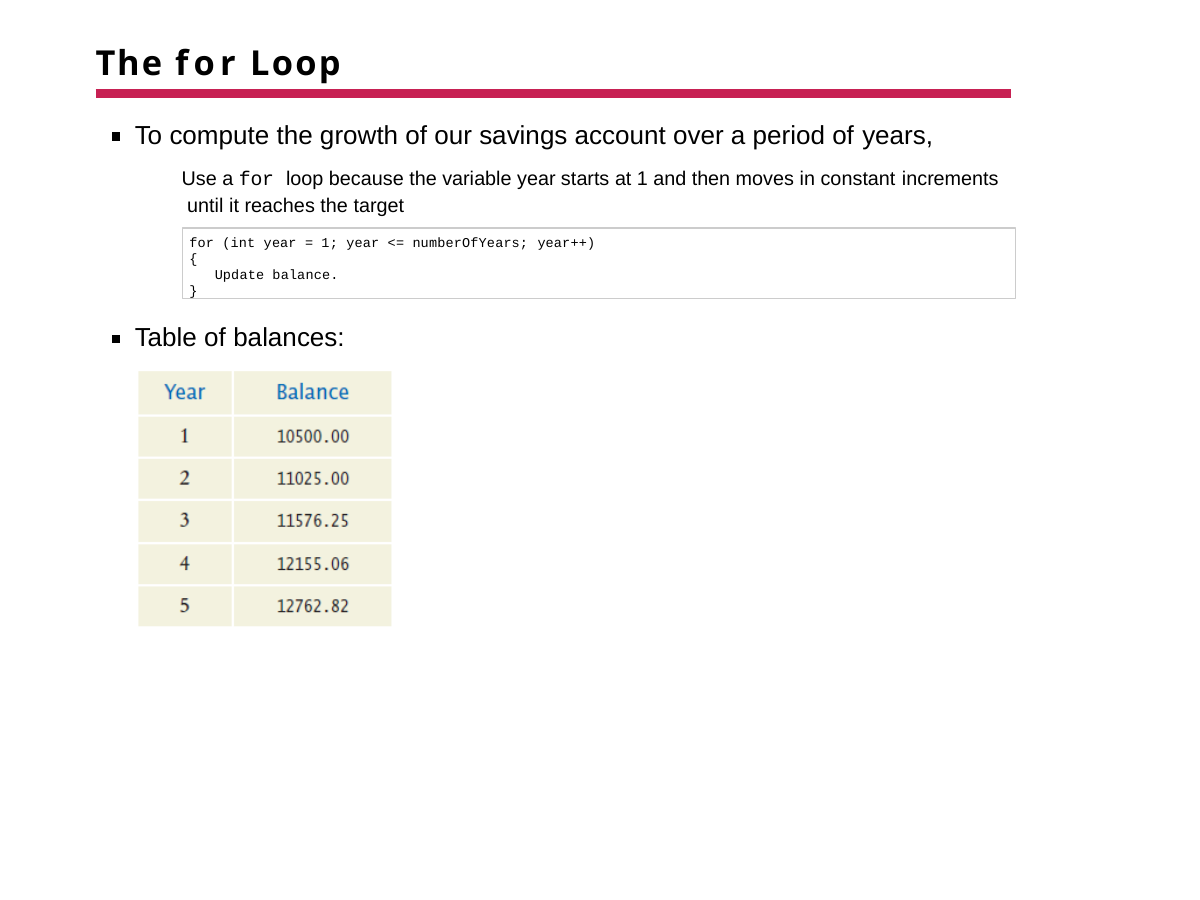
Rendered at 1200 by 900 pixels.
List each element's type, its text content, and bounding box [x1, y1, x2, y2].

text_box To compute the growth of our savings account over a period of years, Use a for loop because the variable year starts at 1 and then moves in constant increments until it reaches the target [132, 118, 1001, 217]
title The for Loop [93, 40, 1107, 192]
text_box Table of balances: [132, 320, 351, 353]
text_box for (int year = 1; year <= numberOfYears; year++) { Update balance. } [182, 228, 1016, 299]
text_box [135, 356, 402, 631]
